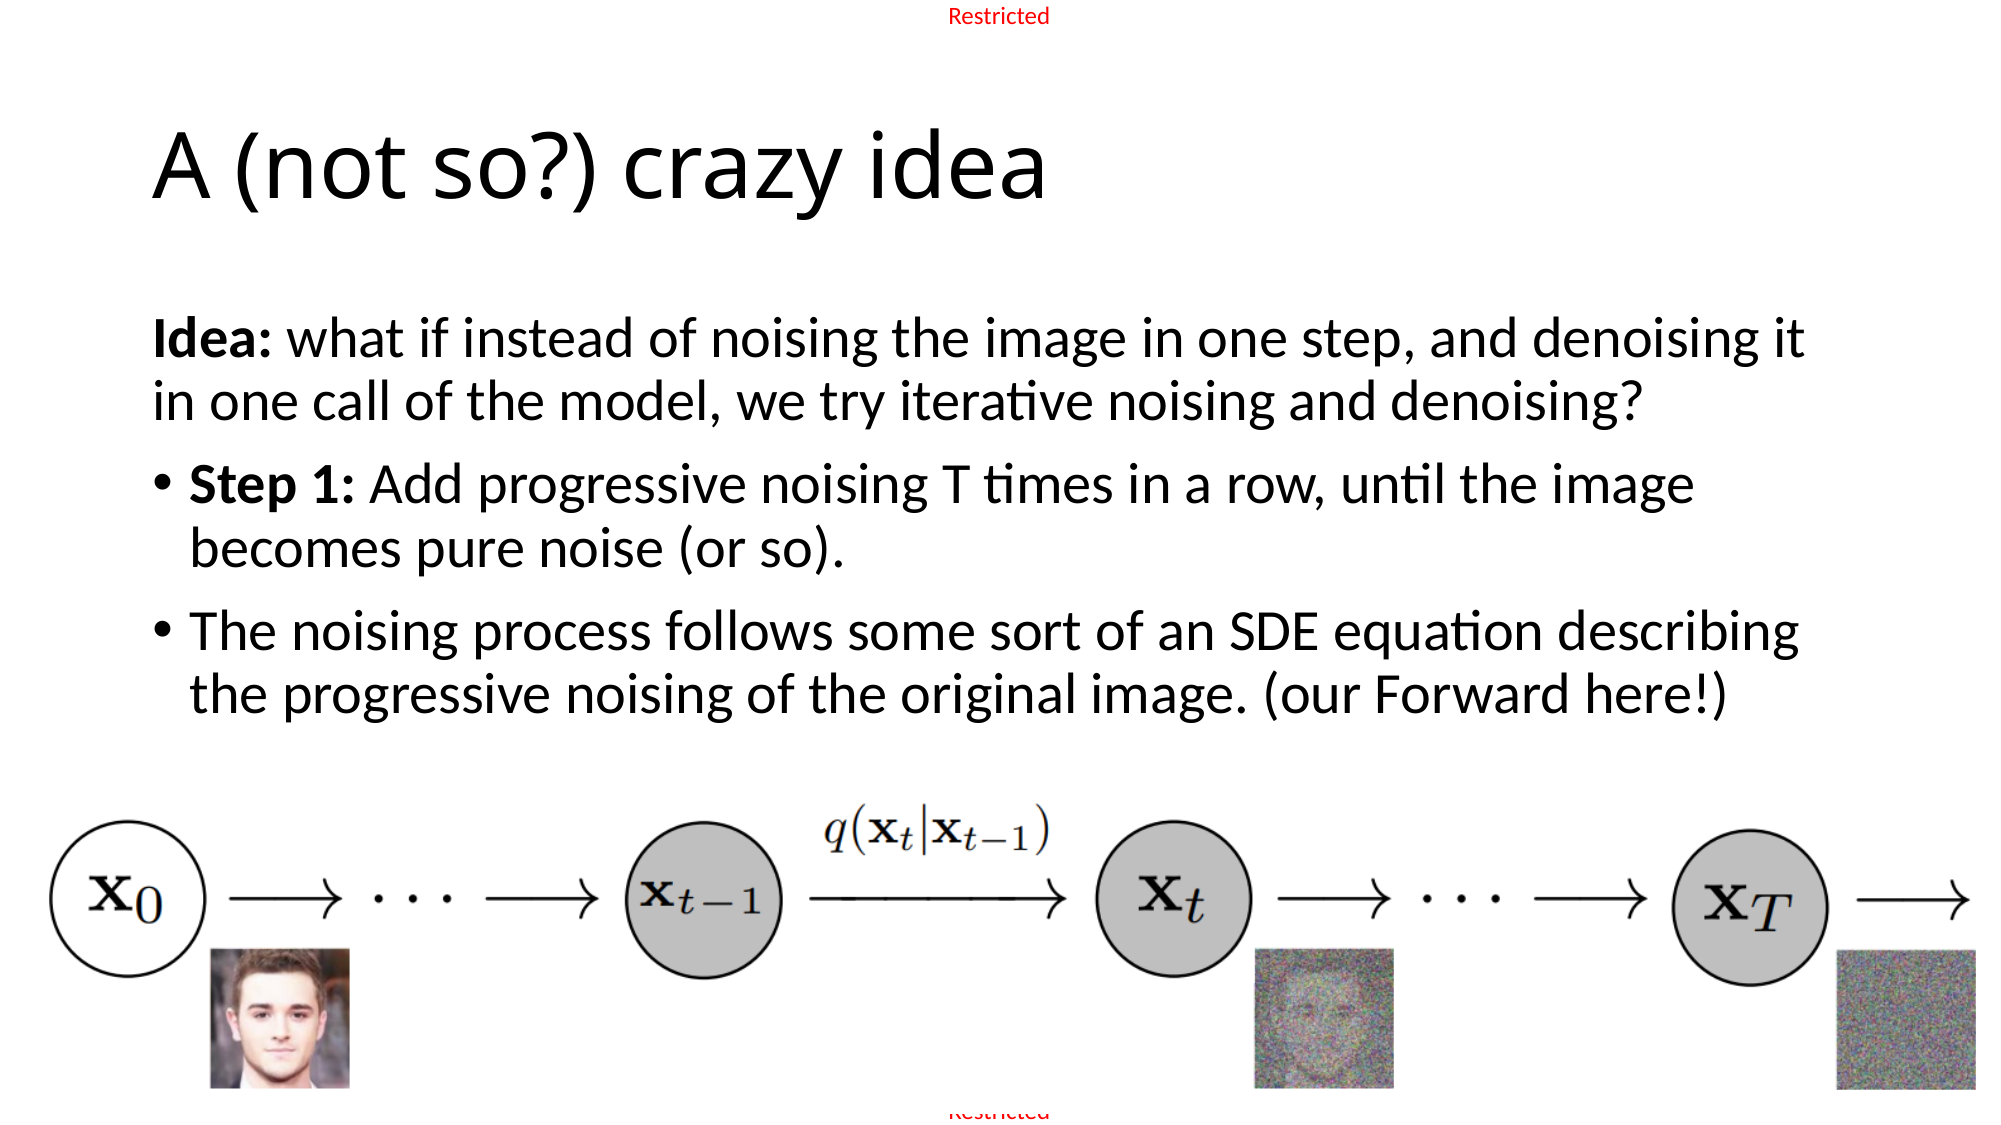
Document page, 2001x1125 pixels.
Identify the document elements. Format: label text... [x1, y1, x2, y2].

title A (not so?) crazy idea [137, 59, 1863, 278]
list Idea: what if instead of noising the image in one step, and denoising it in one call of the model, we try iterative noising and denoising? Step 1: Add progressive noising T times in a row, until the image becomes pure noise (or so). The noising process follows some sort of an SDE equation describing the progressive noising of the original image. (our Forward here!) [137, 299, 1863, 788]
picture [0, 788, 2000, 1114]
